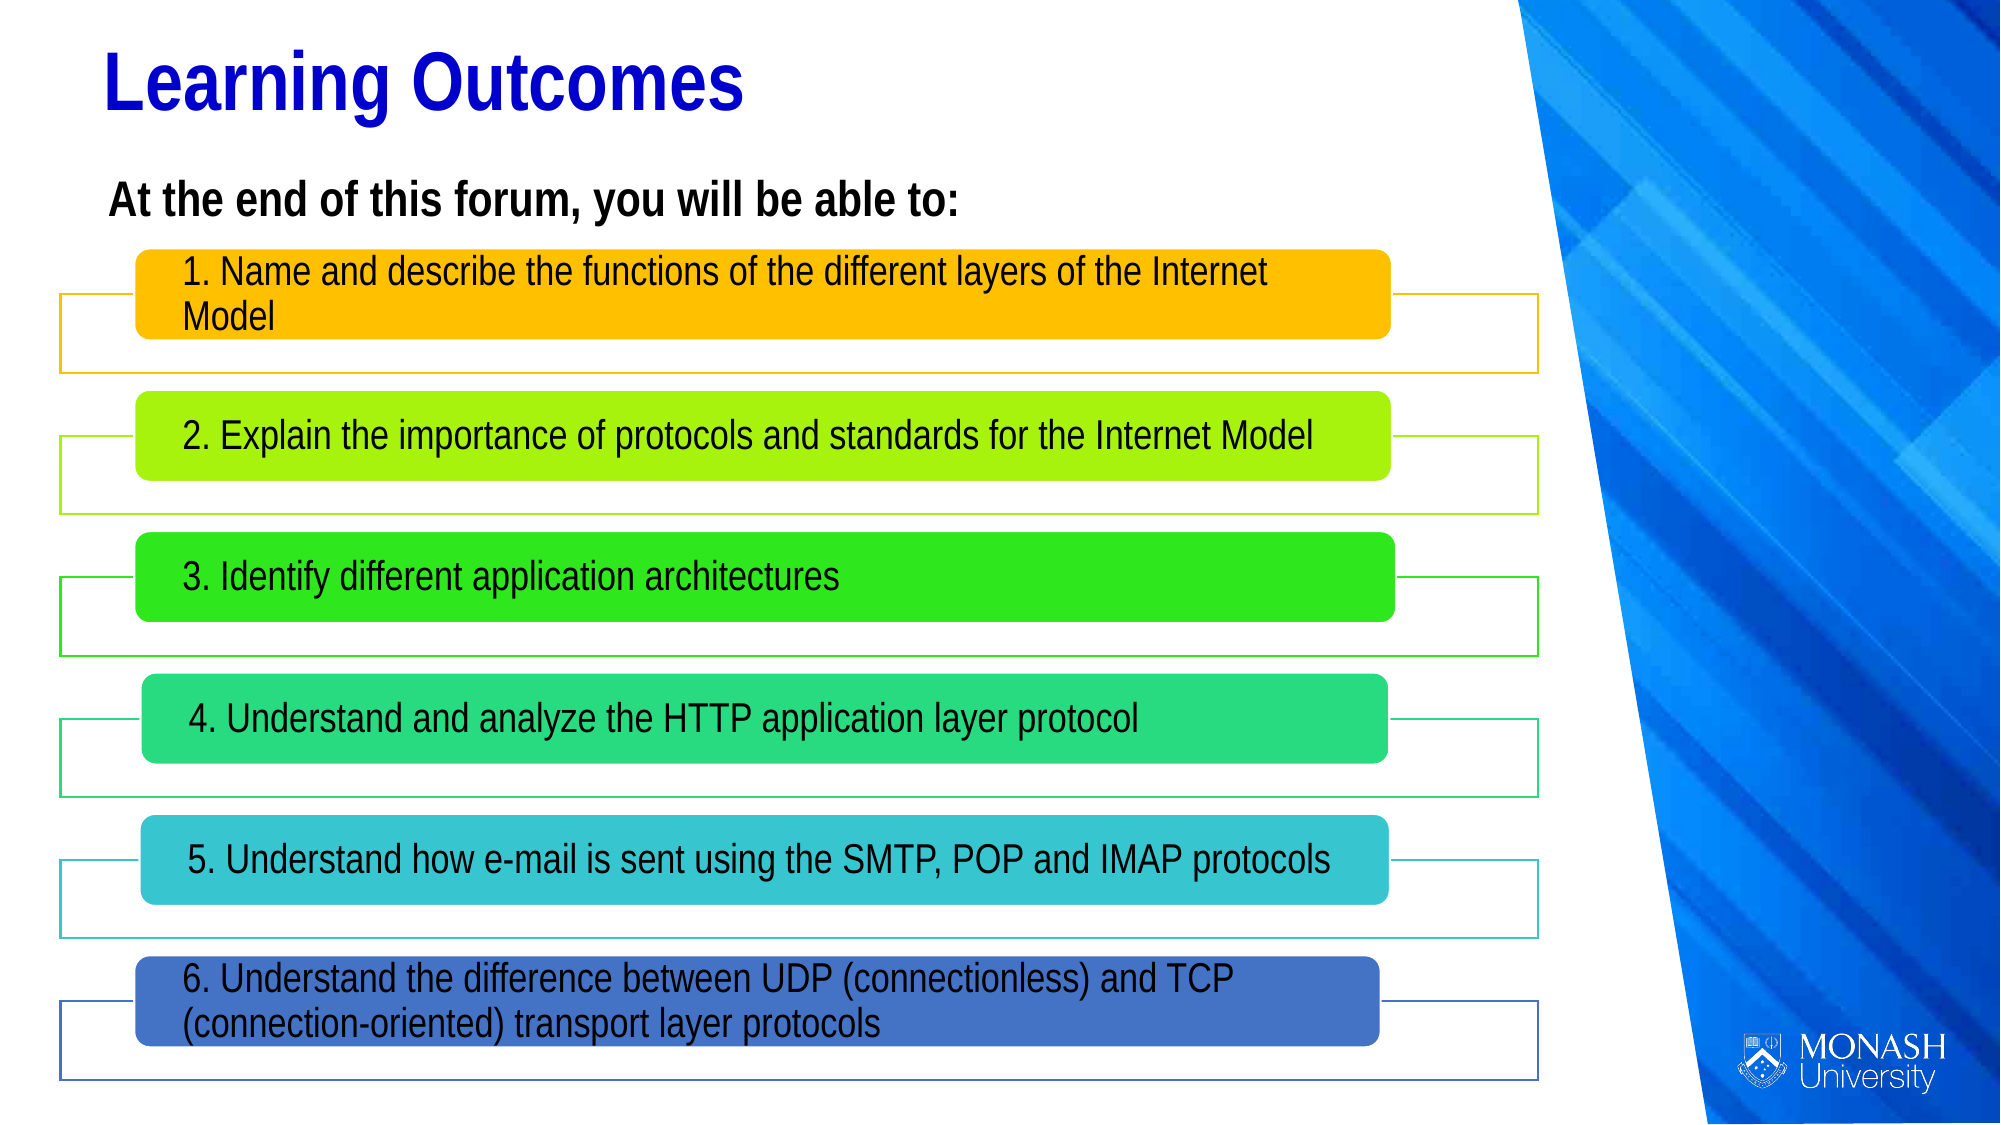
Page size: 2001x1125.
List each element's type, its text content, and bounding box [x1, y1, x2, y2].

list Learning Outcomes [89, 31, 1312, 152]
picture [1517, 0, 2001, 1125]
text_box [60, 242, 1539, 1086]
text_box At the end of this forum, you will be able to: [93, 159, 977, 235]
